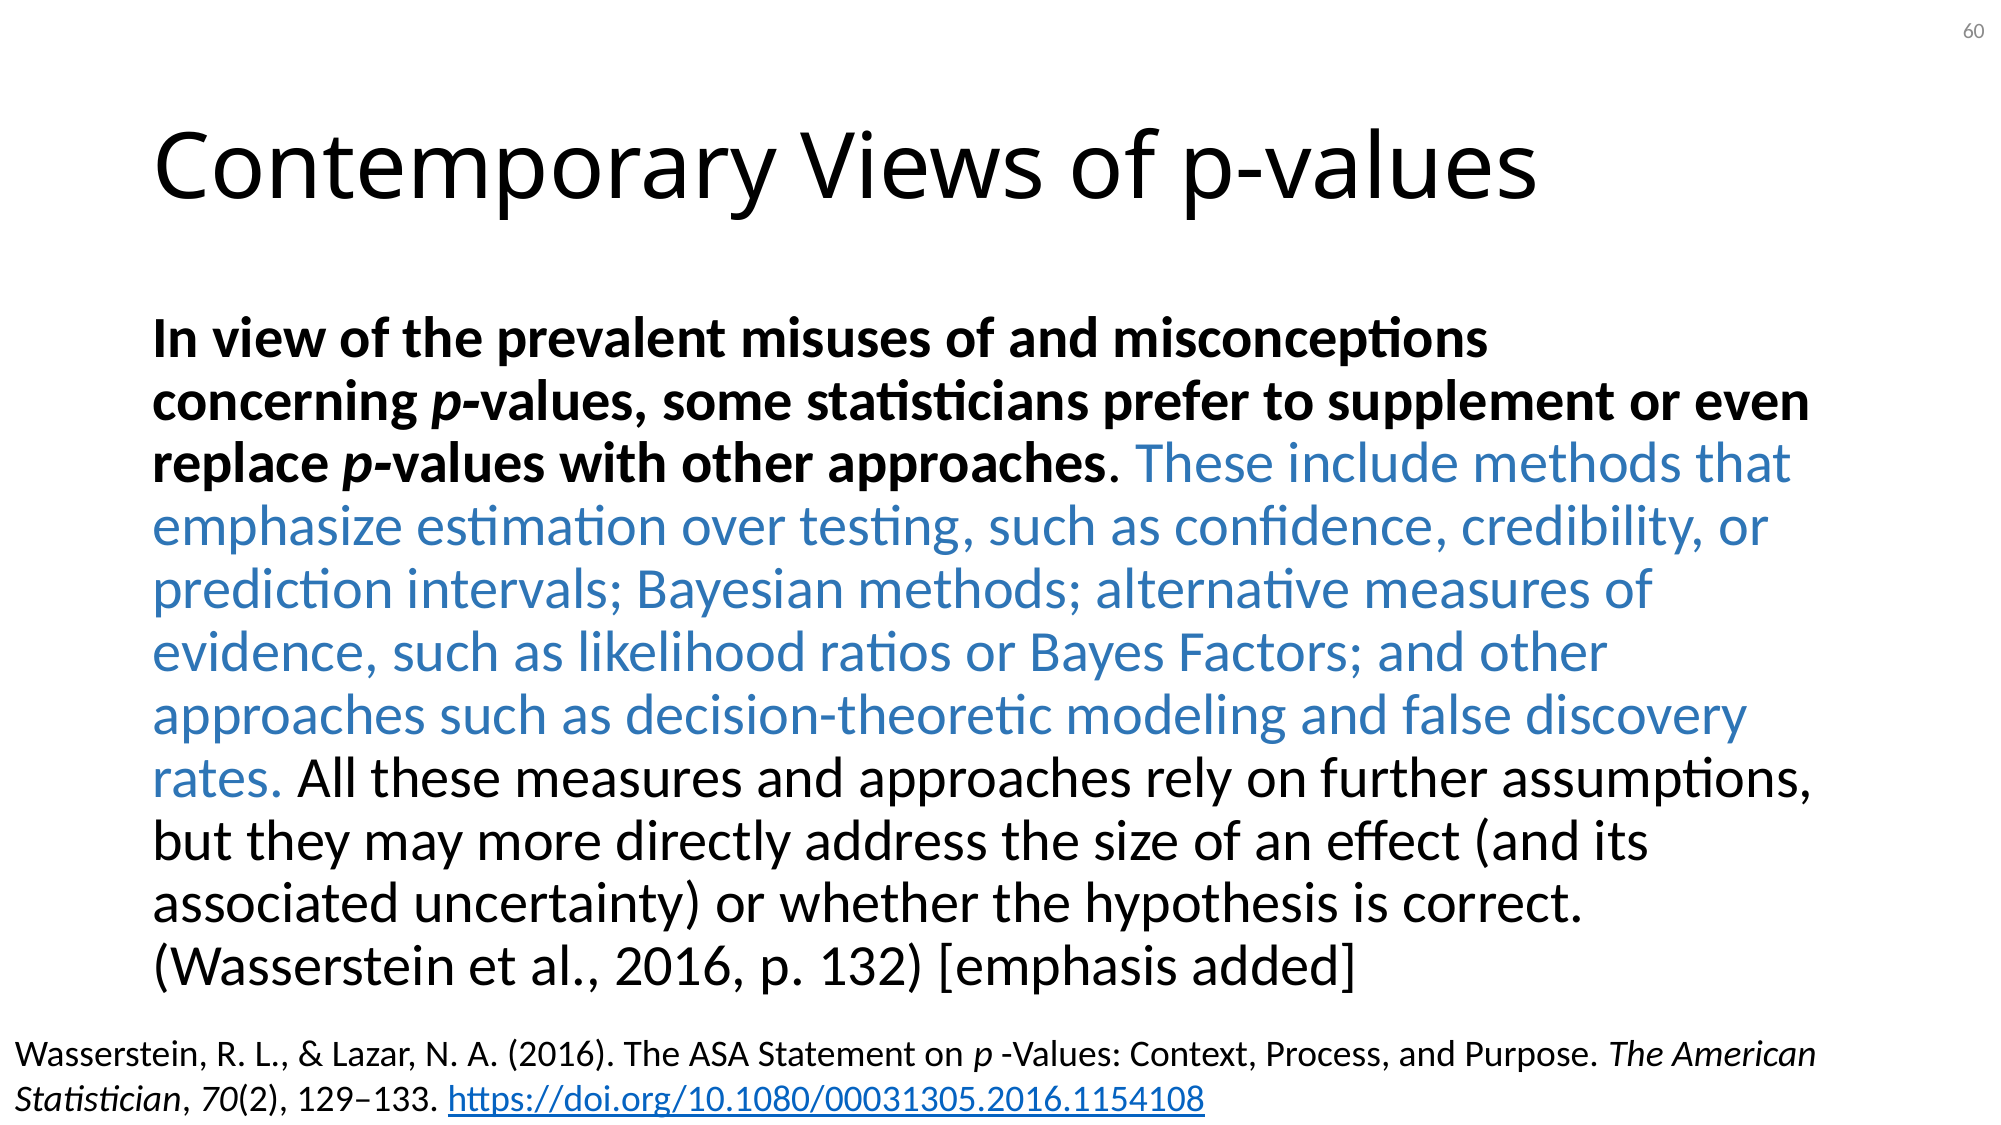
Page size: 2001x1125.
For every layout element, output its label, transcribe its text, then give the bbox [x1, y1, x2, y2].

title Contemporary Views of p-values [137, 59, 1863, 278]
list In view of the prevalent misuses of and misconceptions concerning p‑values, some statisticians prefer to supplement or even replace p‑values with other approaches. These include methods that emphasize estimation over testing, such as confidence, credibility, or prediction intervals; Bayesian methods; alternative measures of evidence, such as likelihood ratios or Bayes Factors; and other approaches such as decision-theoretic modeling and false discovery rates. All these measures and approaches rely on further assumptions, but they may more directly address the size of an effect (and its associated uncertainty) or whether the hypothesis is correct. (Wasserstein et al., 2016, p. 132) [emphasis added] [137, 299, 1863, 1014]
slide_number 60 [1550, 0, 2000, 60]
text_box Wasserstein, R. L., & Lazar, N. A. (2016). The ASA Statement on p -Values: Context, Process, and Purpose. The American Statistician, 70(2), 129–133. https://doi.org/10.1080/00031305.2016.1154108 [0, 1021, 2000, 1125]
